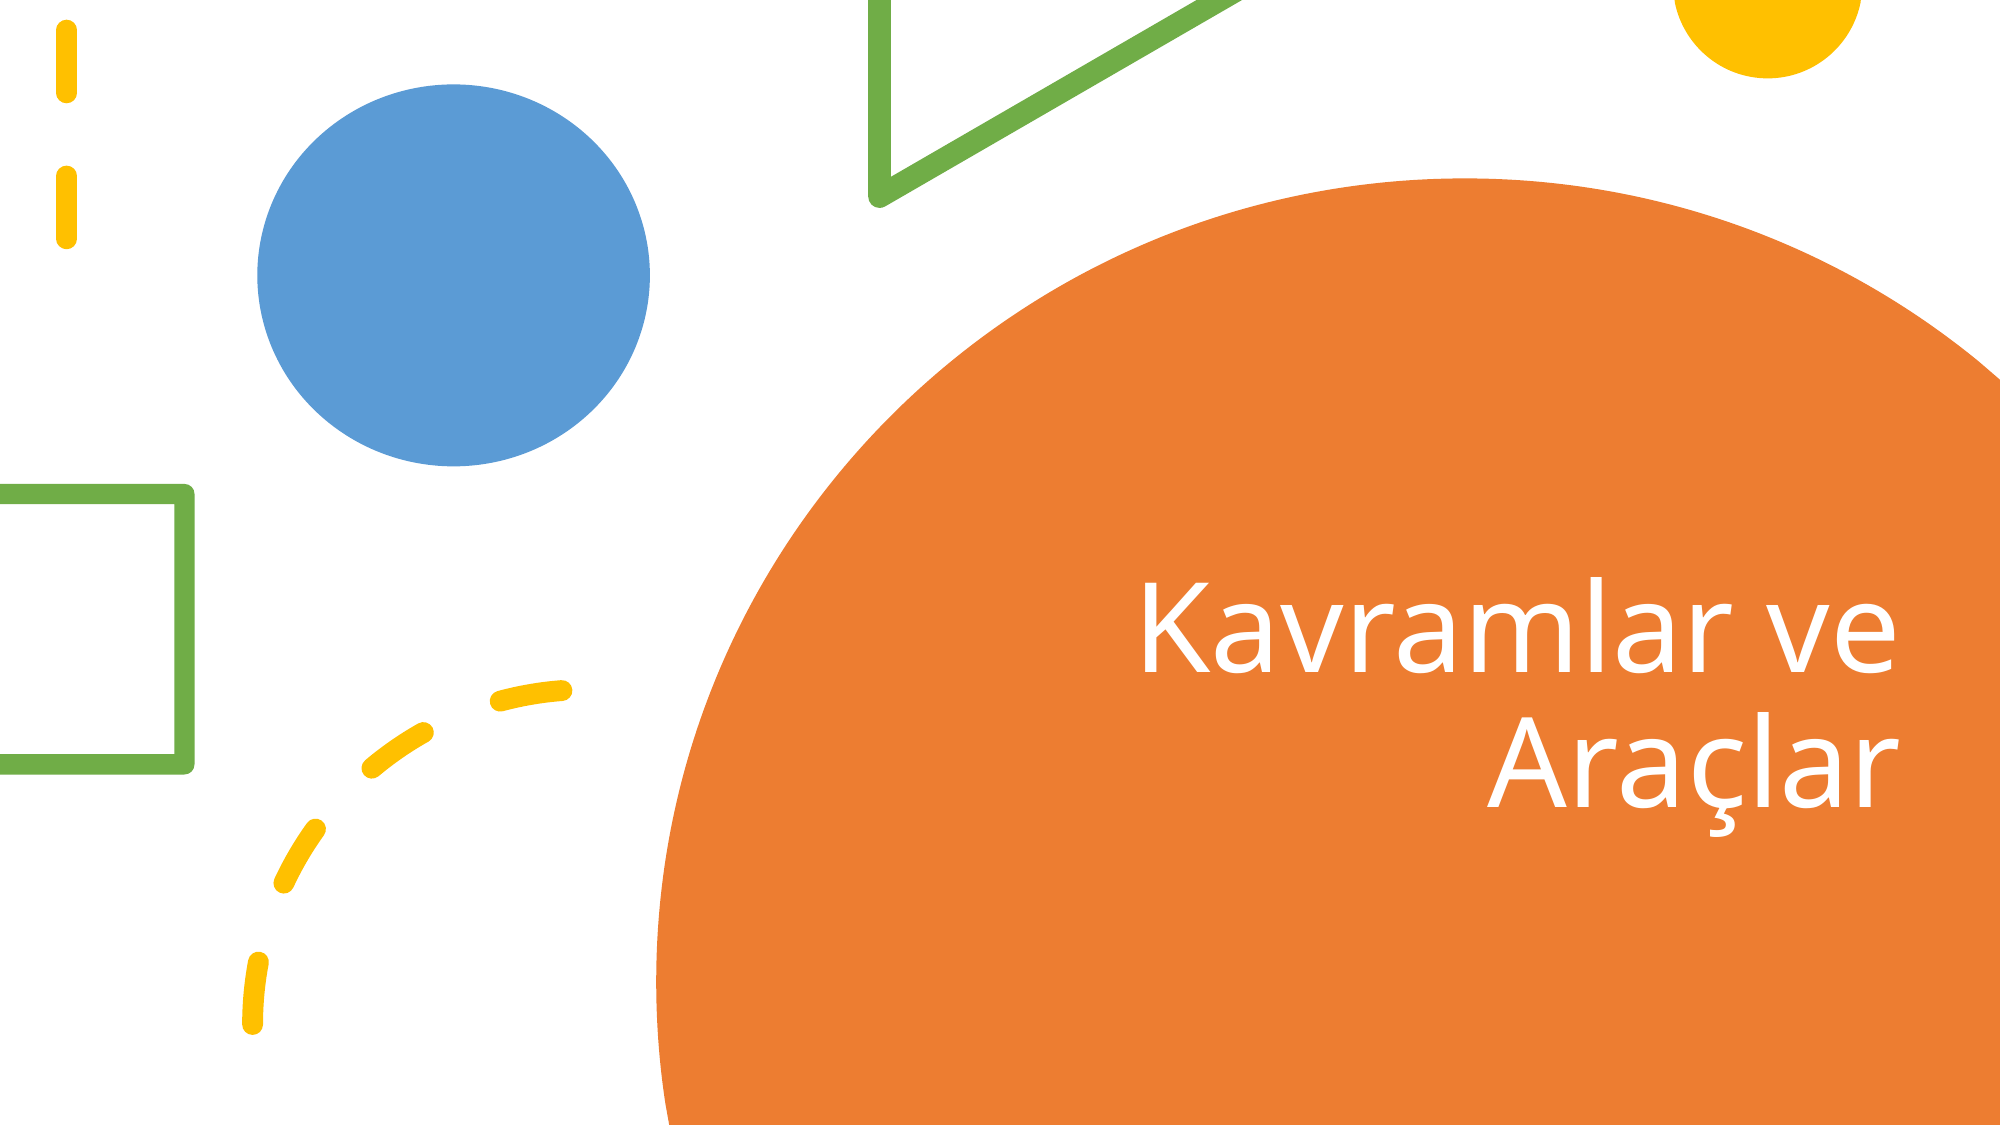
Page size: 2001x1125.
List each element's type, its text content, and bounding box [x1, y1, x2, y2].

text_box [1673, 0, 1862, 80]
text_box [256, 83, 651, 468]
text_box [252, 689, 588, 1026]
text_box [868, 0, 1243, 208]
text_box [655, 177, 2000, 1125]
text_box [0, 483, 195, 775]
text_box [0, 0, 2000, 1125]
title Kavramlar ve Araçlar [835, 450, 1917, 842]
